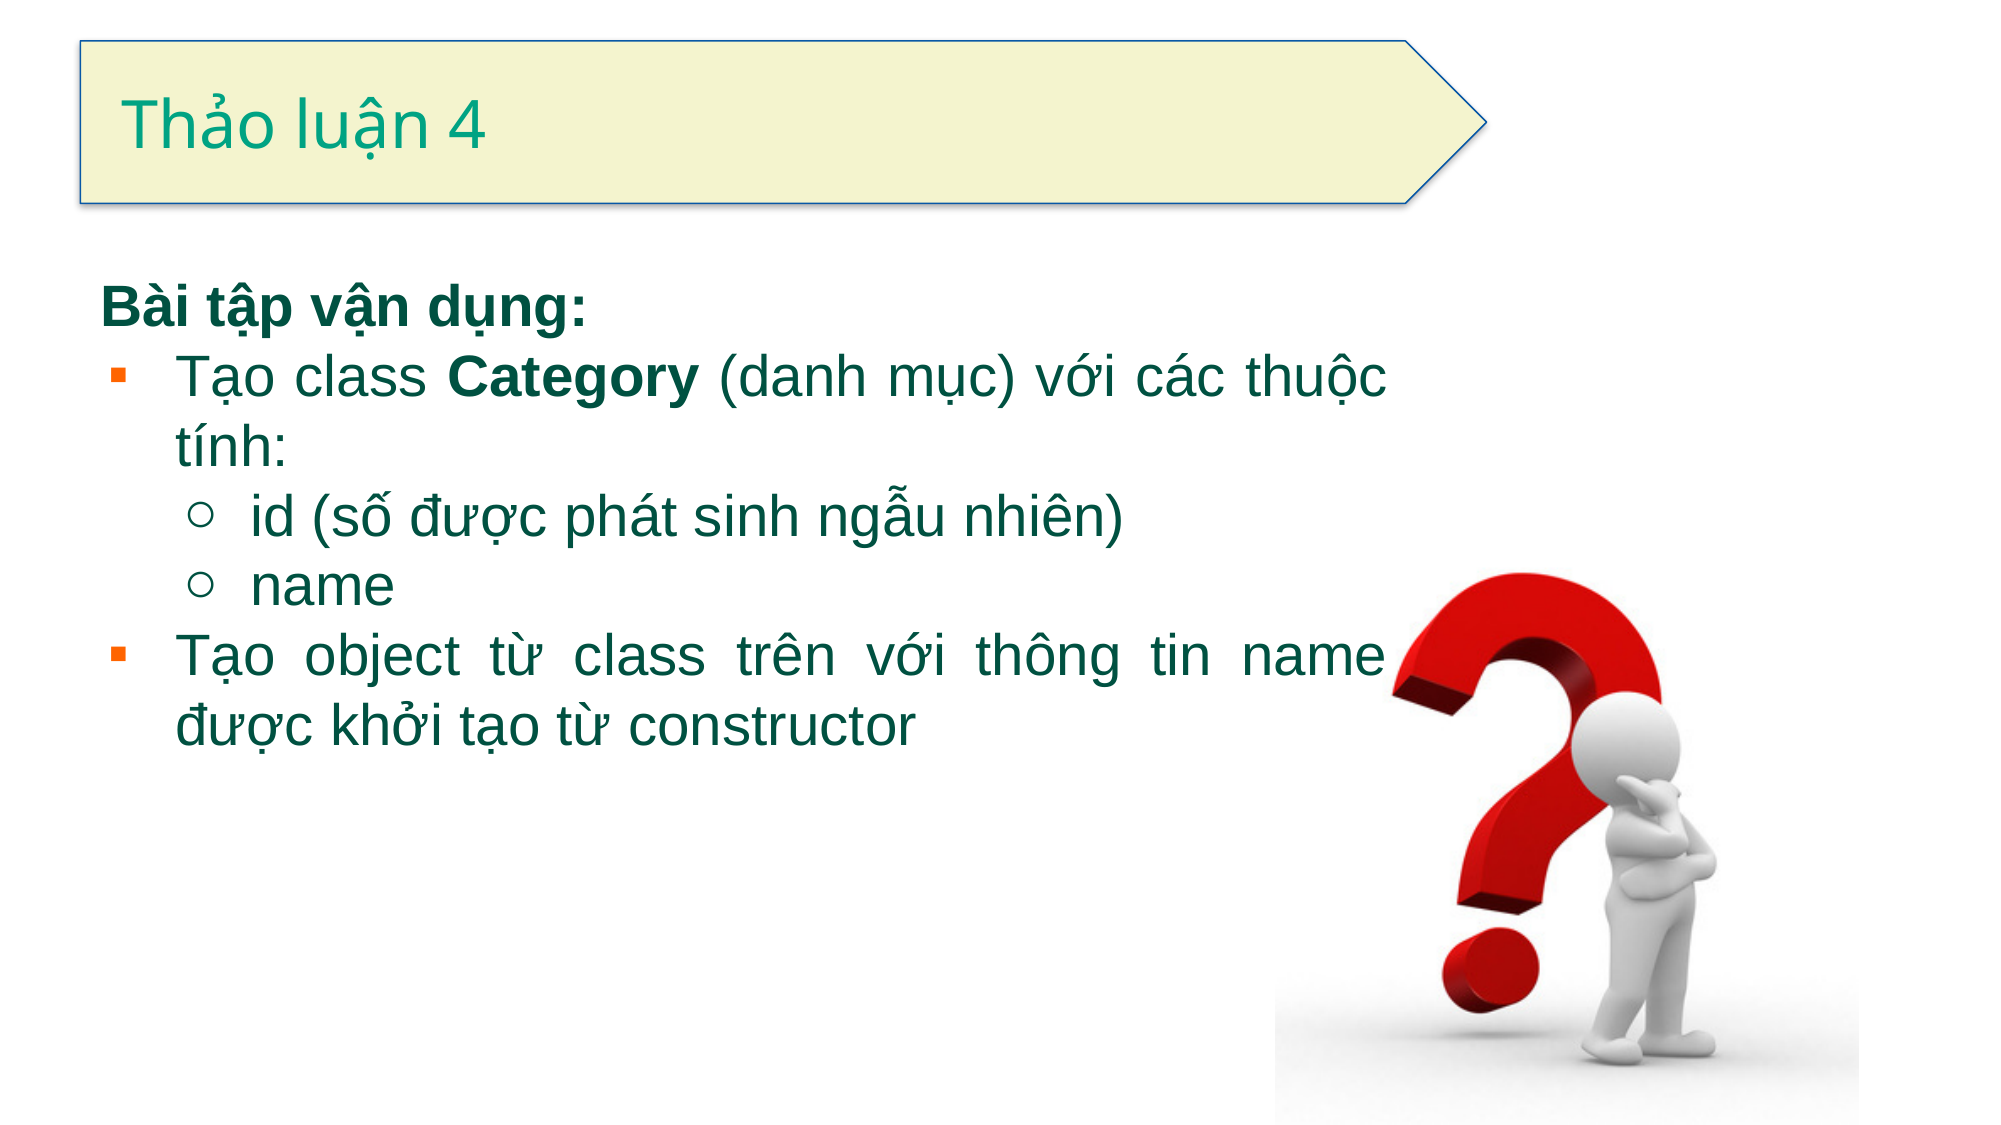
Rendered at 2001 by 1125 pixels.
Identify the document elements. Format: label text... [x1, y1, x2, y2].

title Thảo luận 4 [113, 71, 1914, 173]
text_box [80, 40, 1436, 204]
text_box Bài tập vận dụng: Tạo class Category (danh mục) với các thuộc tính: id (số được phát sinh ngẫu nhiên) name Tạo object từ class trên với thông tin name được khởi tạo từ constructor [80, 258, 1409, 946]
picture [1274, 541, 1859, 1125]
